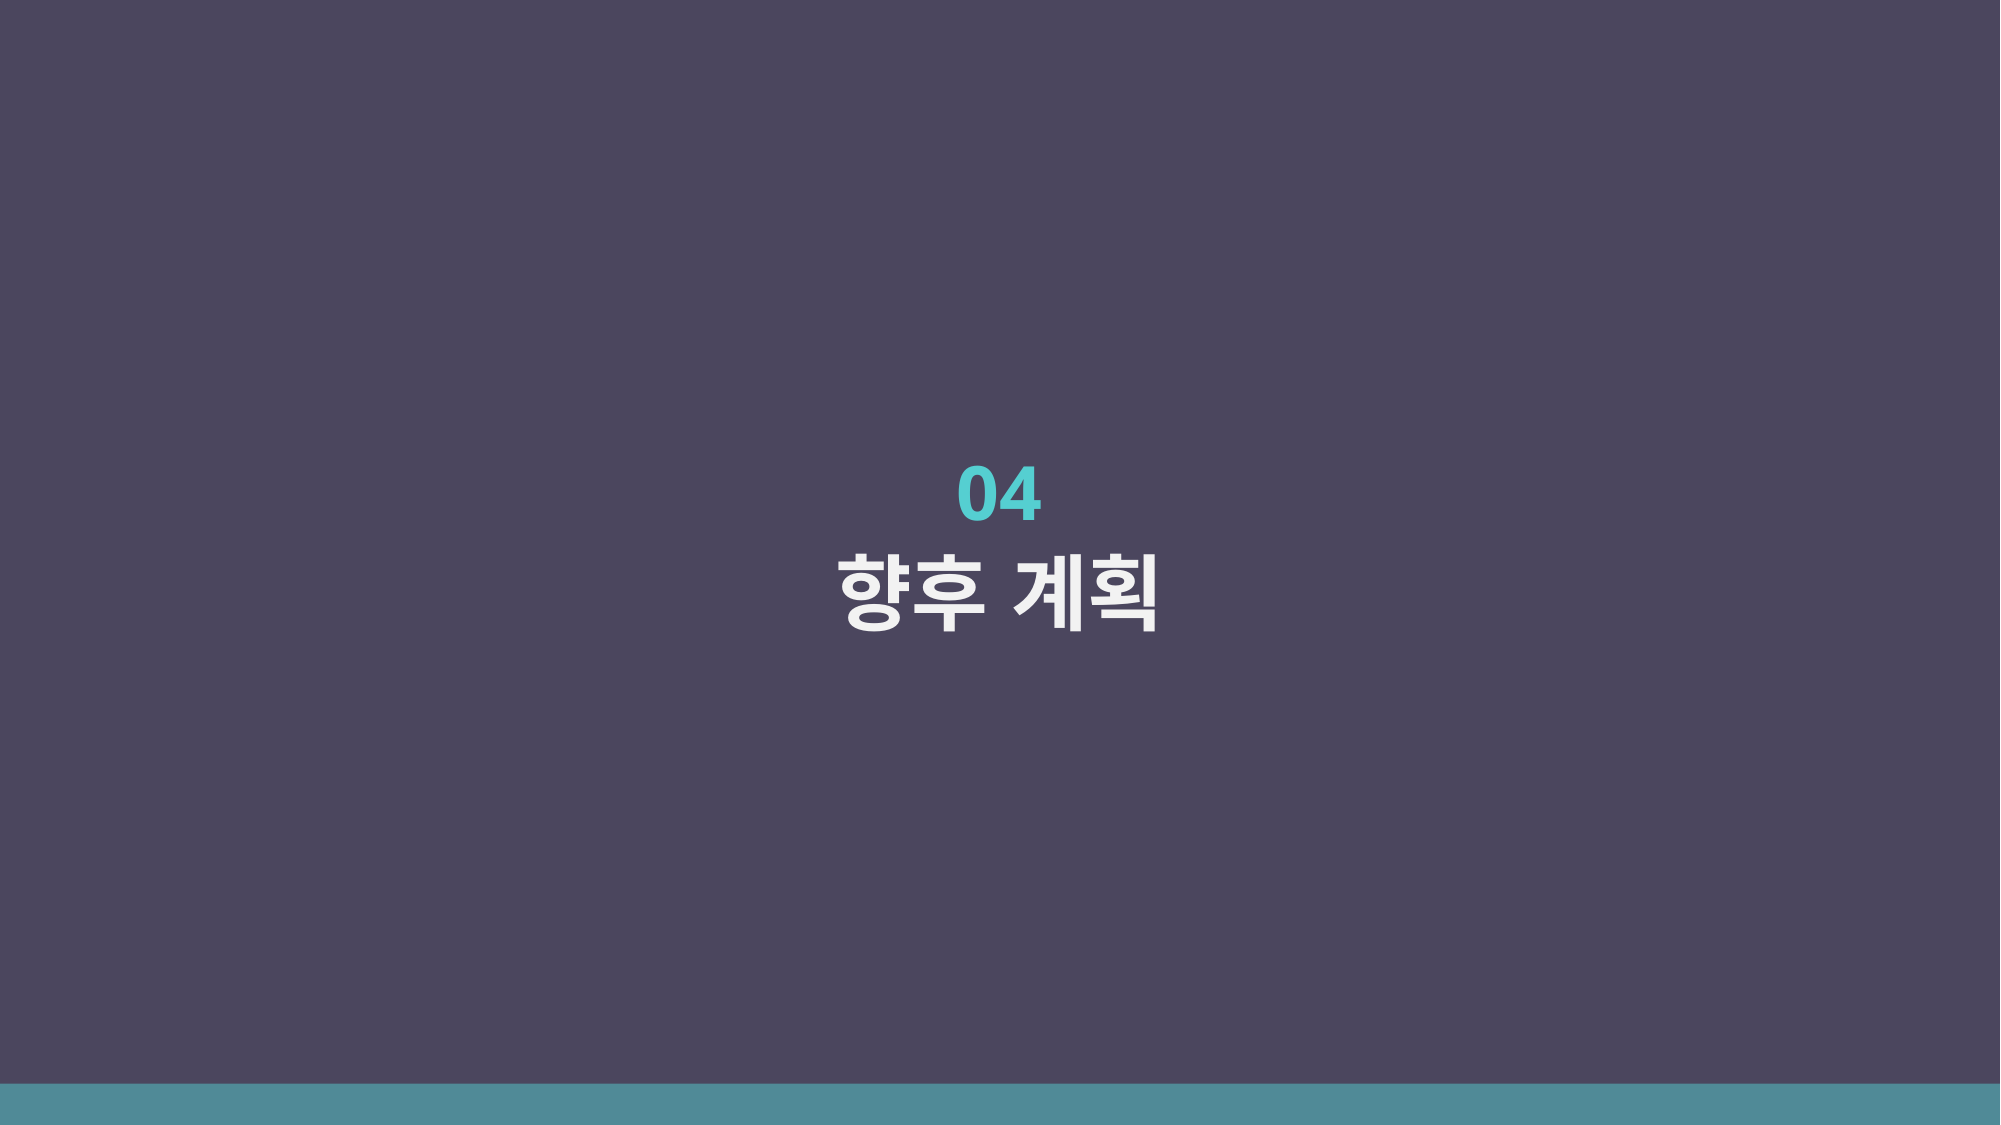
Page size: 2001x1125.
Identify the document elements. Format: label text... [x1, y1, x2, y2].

text_box 향후 계획 [820, 534, 1180, 650]
text_box 04 [936, 438, 1063, 534]
